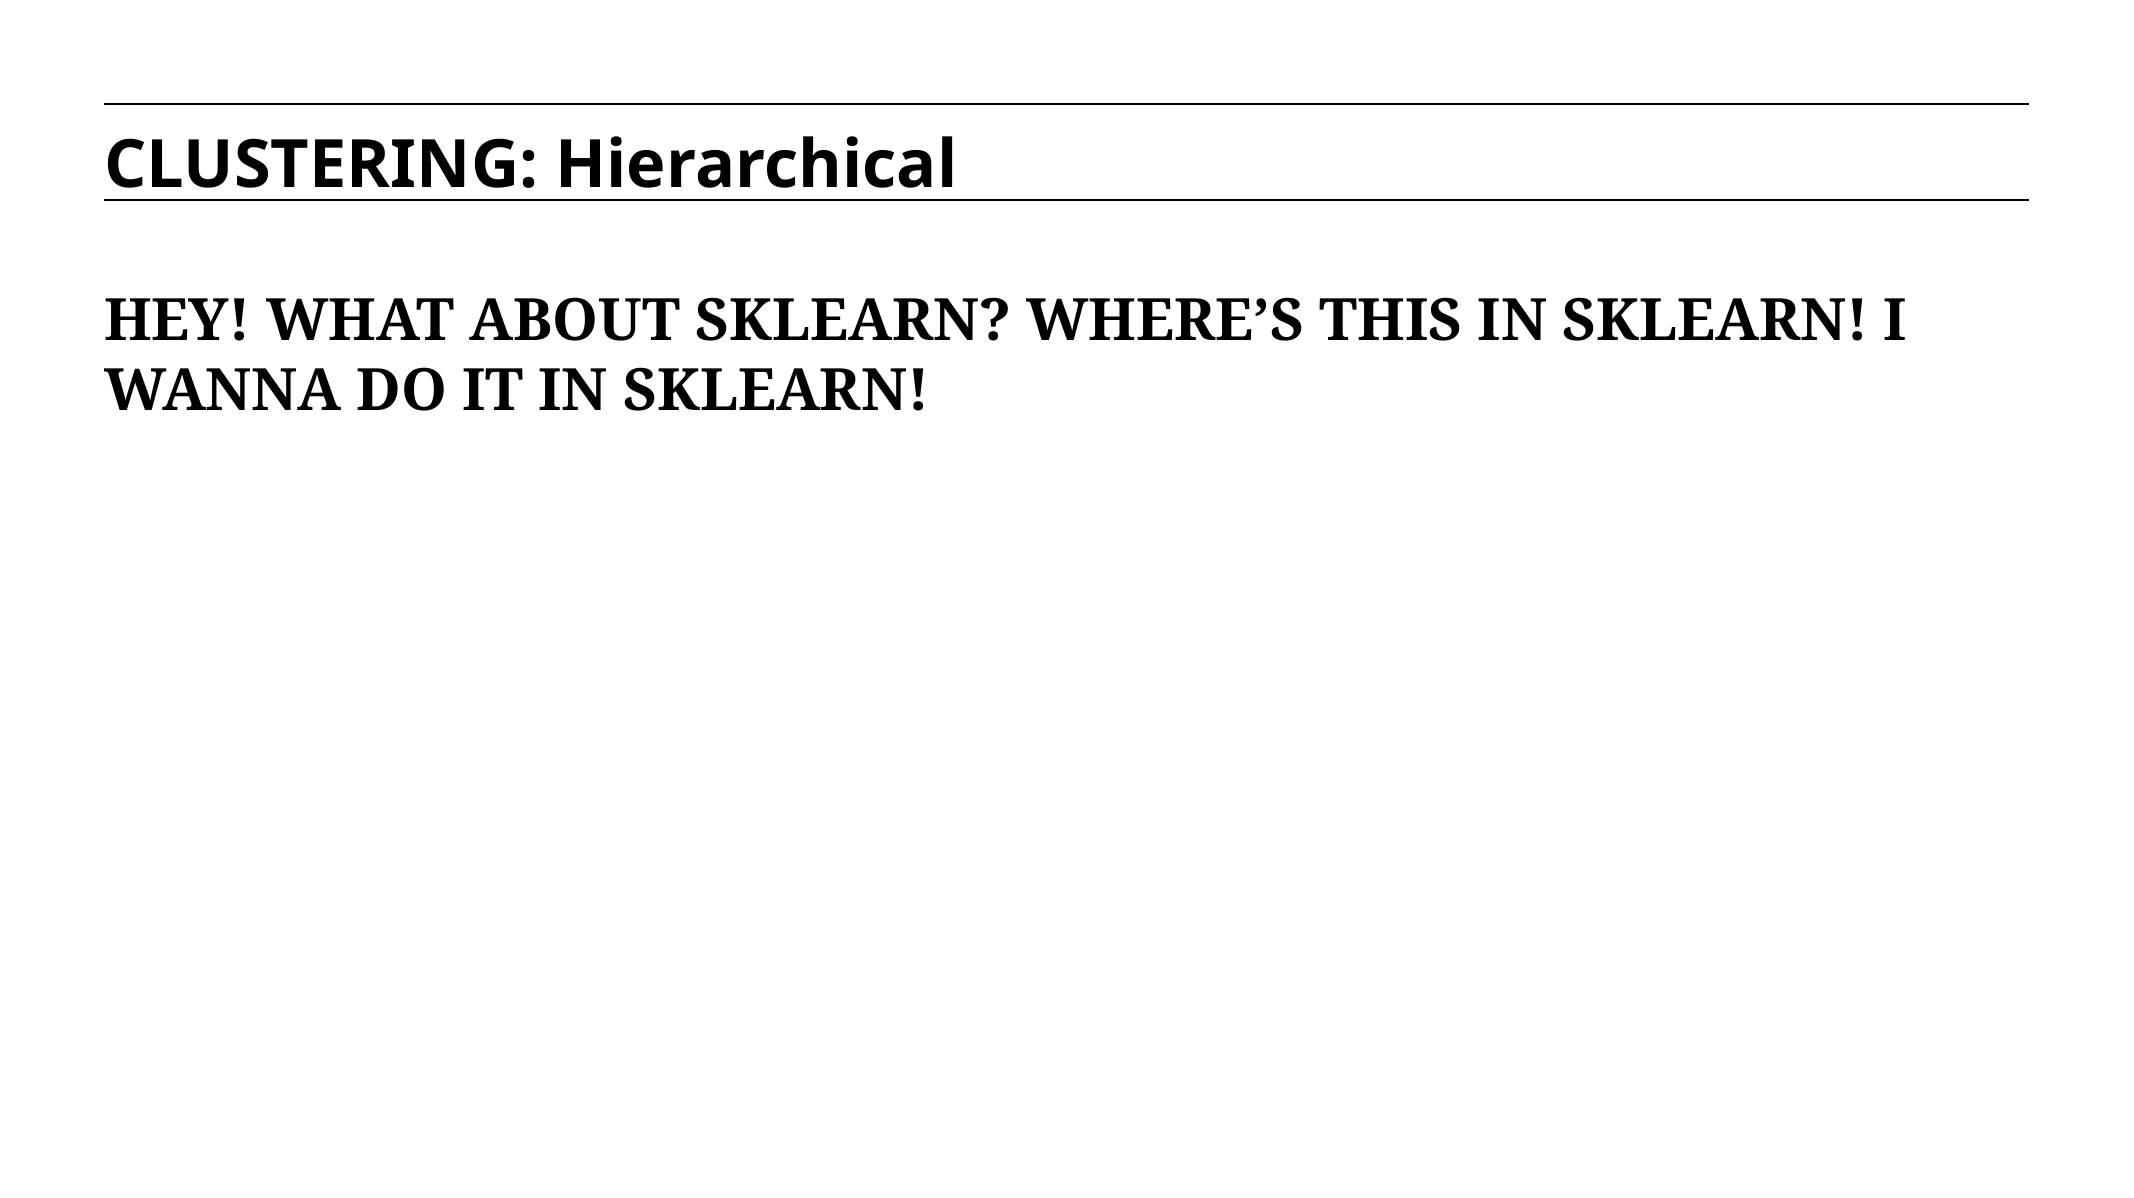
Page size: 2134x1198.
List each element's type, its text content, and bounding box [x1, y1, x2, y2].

text_box CLUSTERING: Hierarchical [104, 120, 2030, 192]
list HEY! WHAT ABOUT SKLEARN? WHERE’S THIS IN SKLEARN! I WANNA DO IT IN SKLEARN! [104, 212, 2030, 1170]
